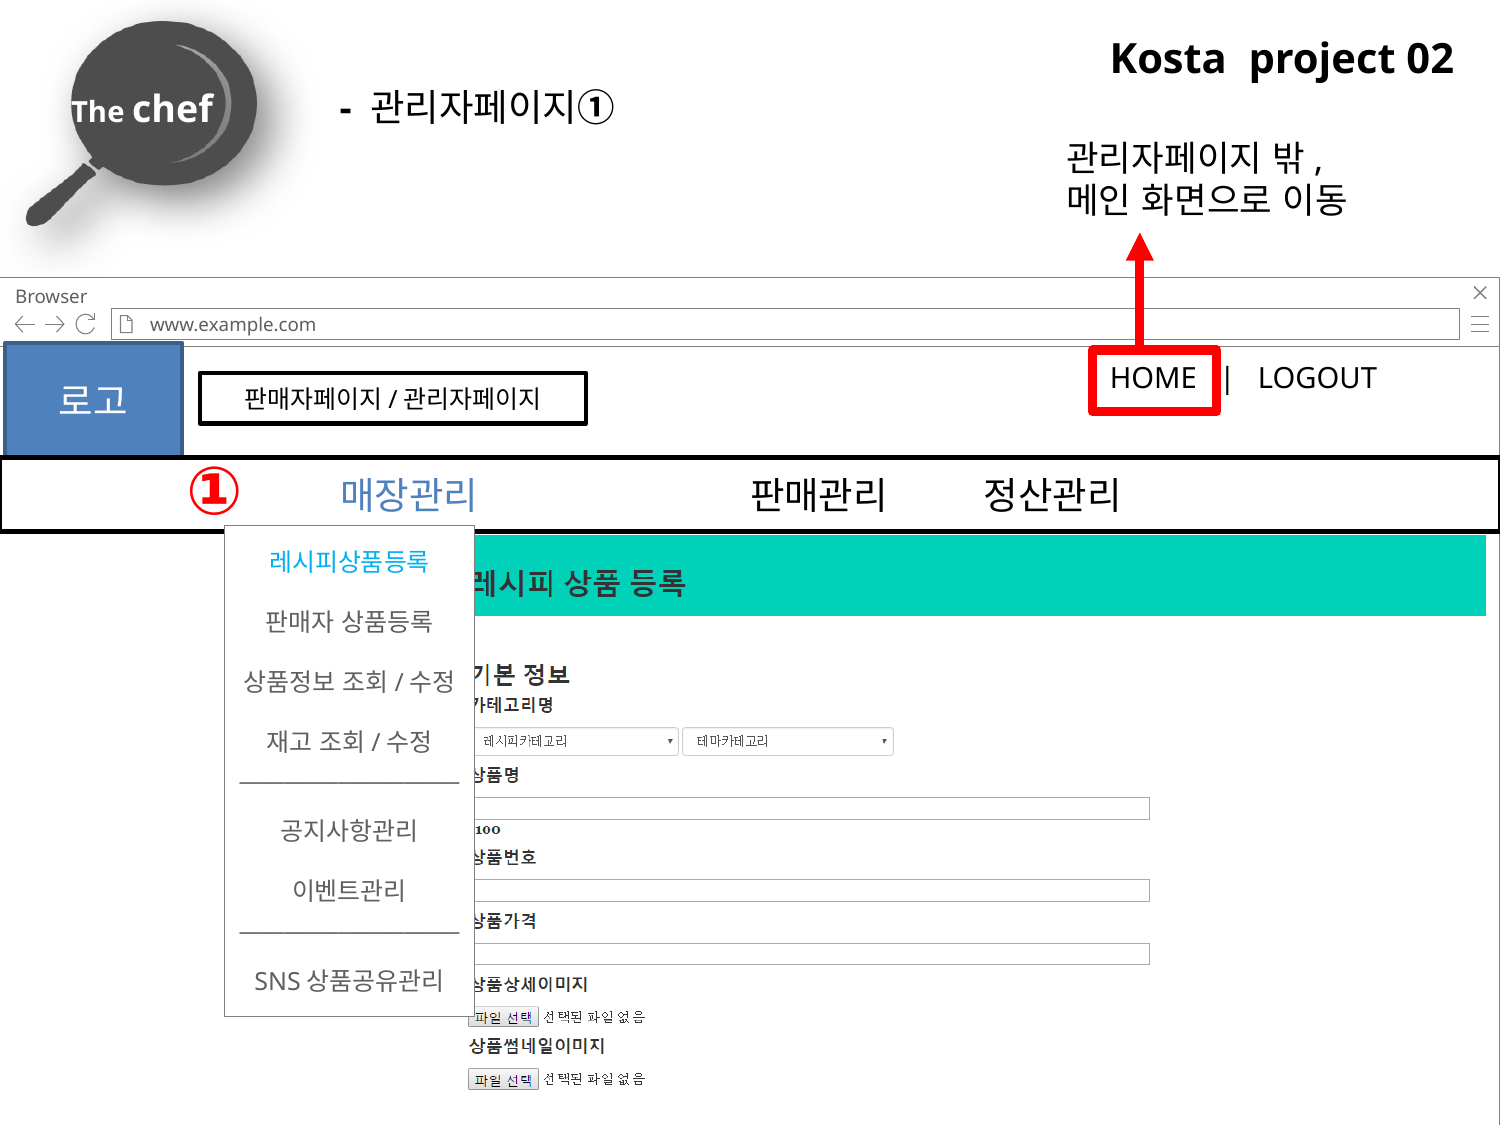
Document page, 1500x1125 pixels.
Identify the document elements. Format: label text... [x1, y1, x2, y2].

picture [424, 535, 1486, 1107]
text_box Kosta project 02 [1033, 24, 1500, 90]
text_box 관리자페이지 밖, 메인 화면으로 이동 [1051, 128, 1364, 228]
text_box - 관리자페이지① [459, 54, 668, 137]
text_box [0, 0, 455, 276]
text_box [0, 277, 1500, 1125]
